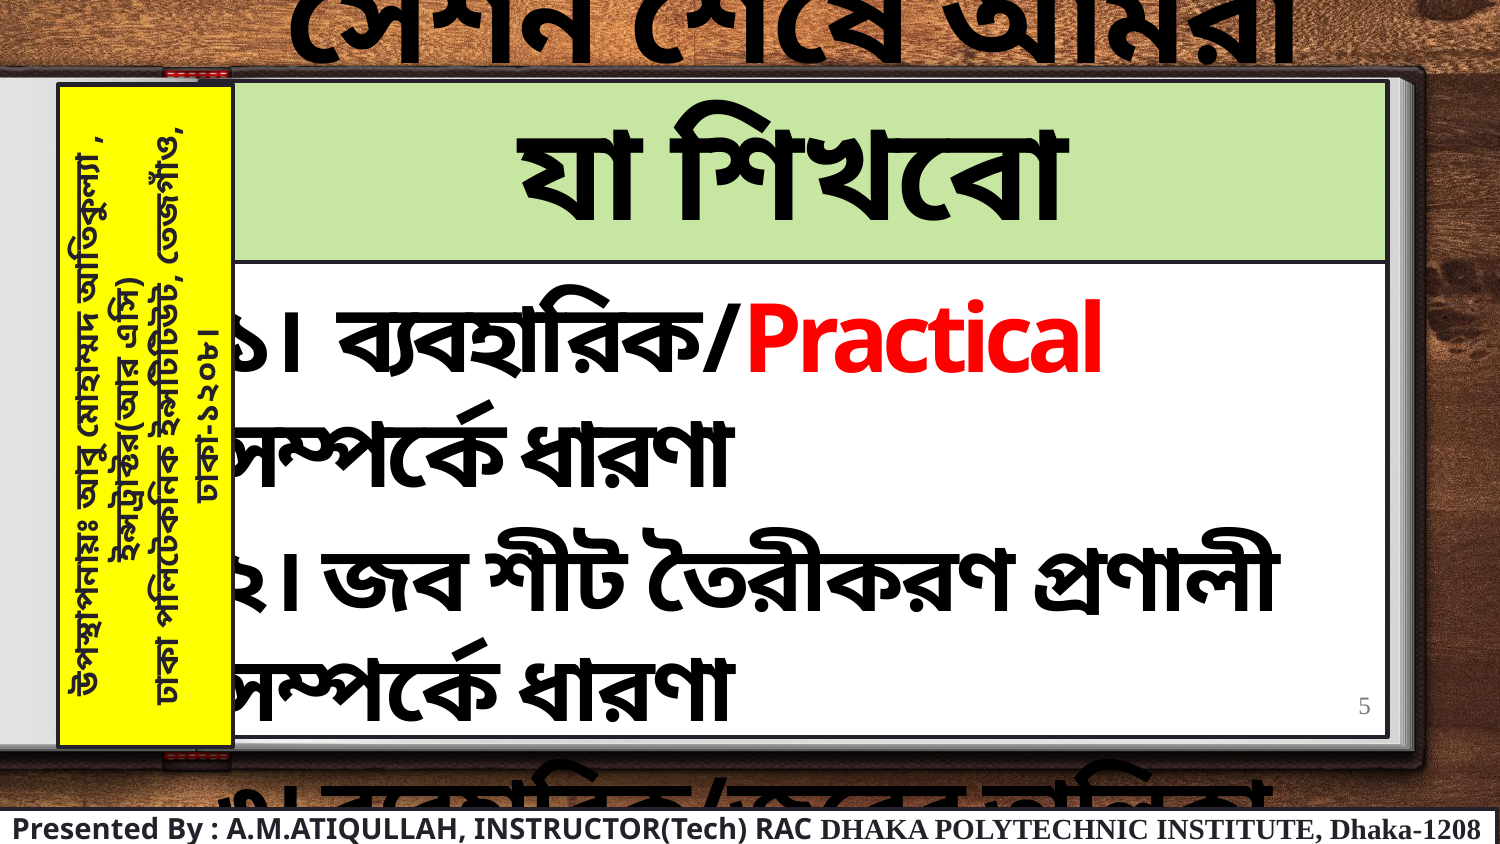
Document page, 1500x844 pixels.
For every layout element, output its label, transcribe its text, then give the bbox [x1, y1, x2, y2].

picture [0, 0, 1500, 844]
subtitle ১। ব্যবহারিক/Practical সম্পর্কে ধারণা ২। জব শীট তৈরীকরণ প্রণালী সম্পর্কে ধারণা ৩। ব্যবহারিক/জবের তালিকা সমূহ ইত্যাদি [235, 260, 1390, 739]
slide_number 5 [1295, 672, 1386, 737]
title সেশন শেষে আমরা যা শিখবো [198, 79, 1390, 260]
text_box উপস্থাপনায়ঃ আবু মোহাম্মদ আতিকুল্যা , ইন্সট্রাক্টর(আর এসি) ঢাকা পলিটেকনিক ইন্সটিটিউট, তেজগাঁও, ঢাকা-১২০৮। [56, 82, 235, 749]
text_box Presented By : A.M.ATIQULLAH, INSTRUCTOR(Tech) RAC DHAKA POLYTECHNIC INSTITUTE, Dhaka-1208 [0, 807, 1499, 844]
